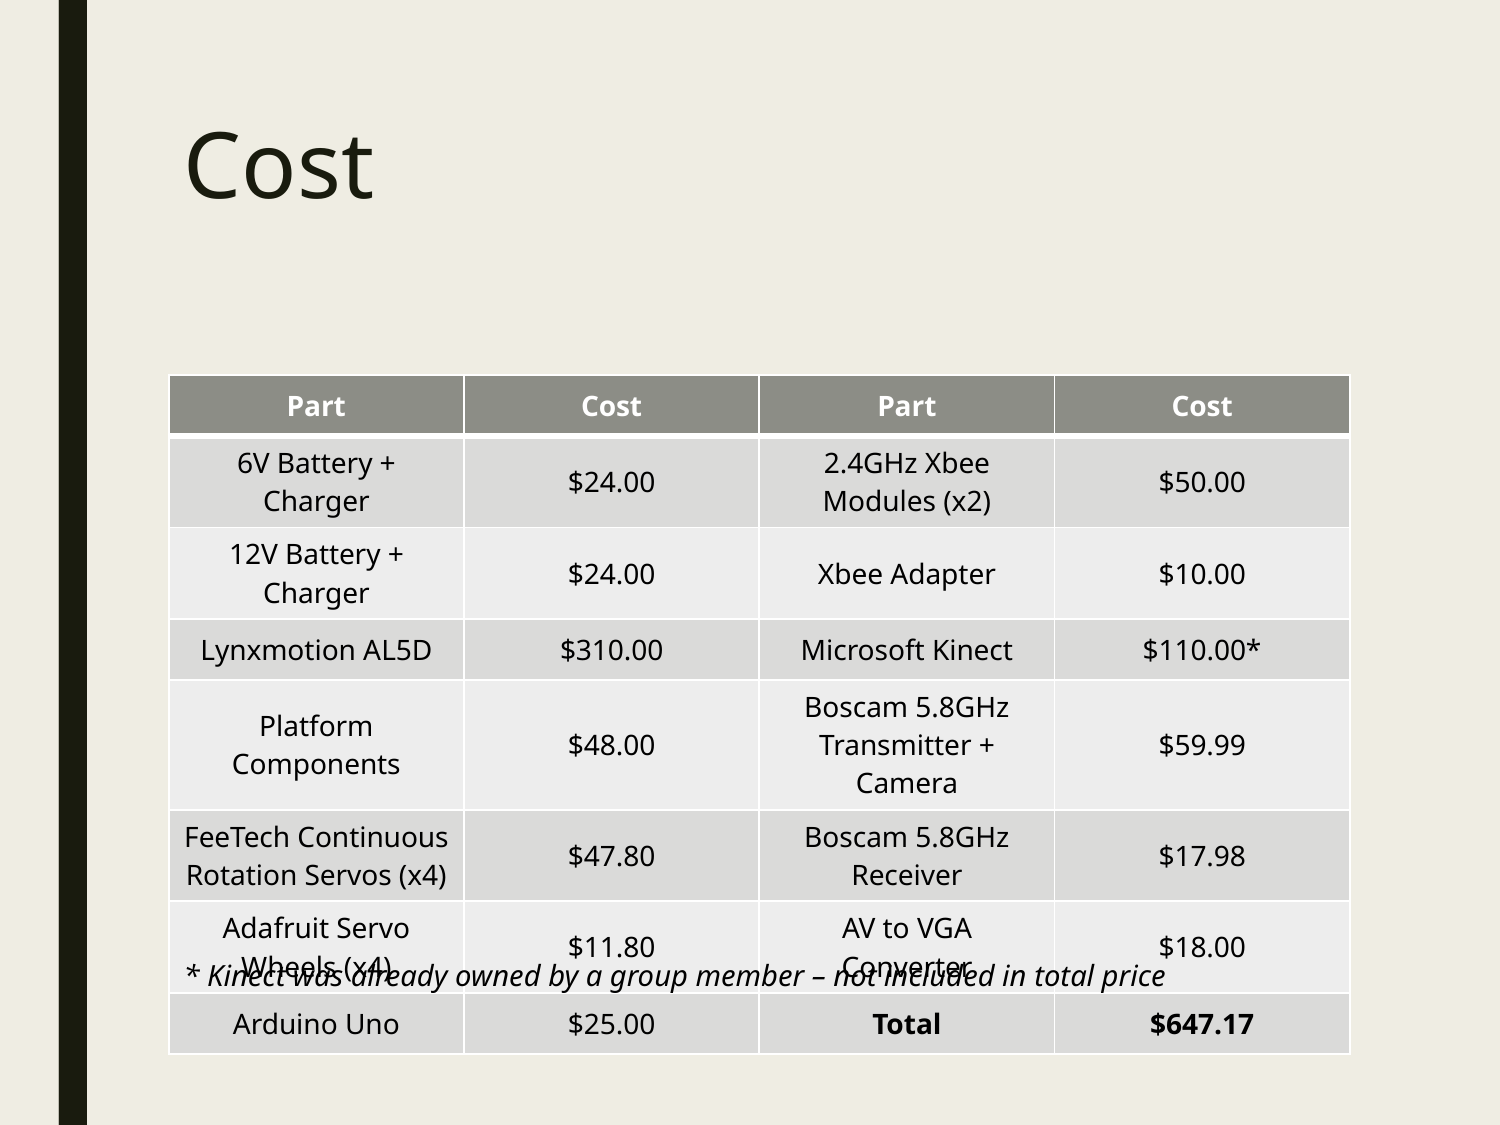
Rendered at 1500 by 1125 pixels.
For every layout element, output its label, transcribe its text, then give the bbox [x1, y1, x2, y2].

table_header Cost [465, 376, 758, 433]
table_cell $18.00 [1055, 902, 1349, 949]
table_cell Xbee Adapter [760, 528, 1054, 618]
table_cell Boscam 5.8GHz Transmitter + Camera [760, 681, 1054, 809]
table_cell $17.98 [1055, 811, 1349, 900]
table_header Part [760, 376, 1054, 433]
table_cell 2.4GHz Xbee Modules (x2) [760, 439, 1054, 527]
table_cell Microsoft Kinect [760, 620, 1054, 679]
table_cell $10.00 [1055, 528, 1349, 618]
table_cell $48.00 [465, 681, 758, 809]
table_cell $25.00 [465, 1000, 758, 1053]
table_cell $59.99 [1055, 681, 1349, 809]
table_cell 6V Battery + Charger [170, 439, 463, 527]
table_cell $310.00 [465, 620, 758, 679]
table_cell AV to VGA Converter [760, 902, 1054, 949]
table_cell $47.80 [465, 811, 758, 900]
table_cell Lynxmotion AL5D [170, 620, 463, 679]
table_header Part [170, 376, 463, 433]
table_cell $110.00* [1055, 620, 1349, 679]
table_cell $24.00 [465, 528, 758, 618]
table_cell $11.80 [465, 902, 758, 949]
table_cell Boscam 5.8GHz Receiver [760, 811, 1054, 900]
table_cell Arduino Uno [170, 1000, 463, 1053]
table_cell Platform Components [170, 681, 463, 809]
table_cell Adafruit Servo Wheels (x4) [170, 902, 463, 949]
table_cell $50.00 [1055, 439, 1349, 527]
table_cell $24.00 [465, 439, 758, 527]
table_header Cost [1055, 376, 1349, 433]
table_cell $647.17 [1055, 1000, 1349, 1053]
title Cost [168, 112, 1351, 357]
text_box * Kinect was already owned by a group member – not included in total price [168, 949, 1351, 1000]
table_cell FeeTech Continuous Rotation Servos (x4) [170, 811, 463, 900]
table_cell Total [760, 1000, 1054, 1053]
table_cell 12V Battery + Charger [170, 528, 463, 618]
